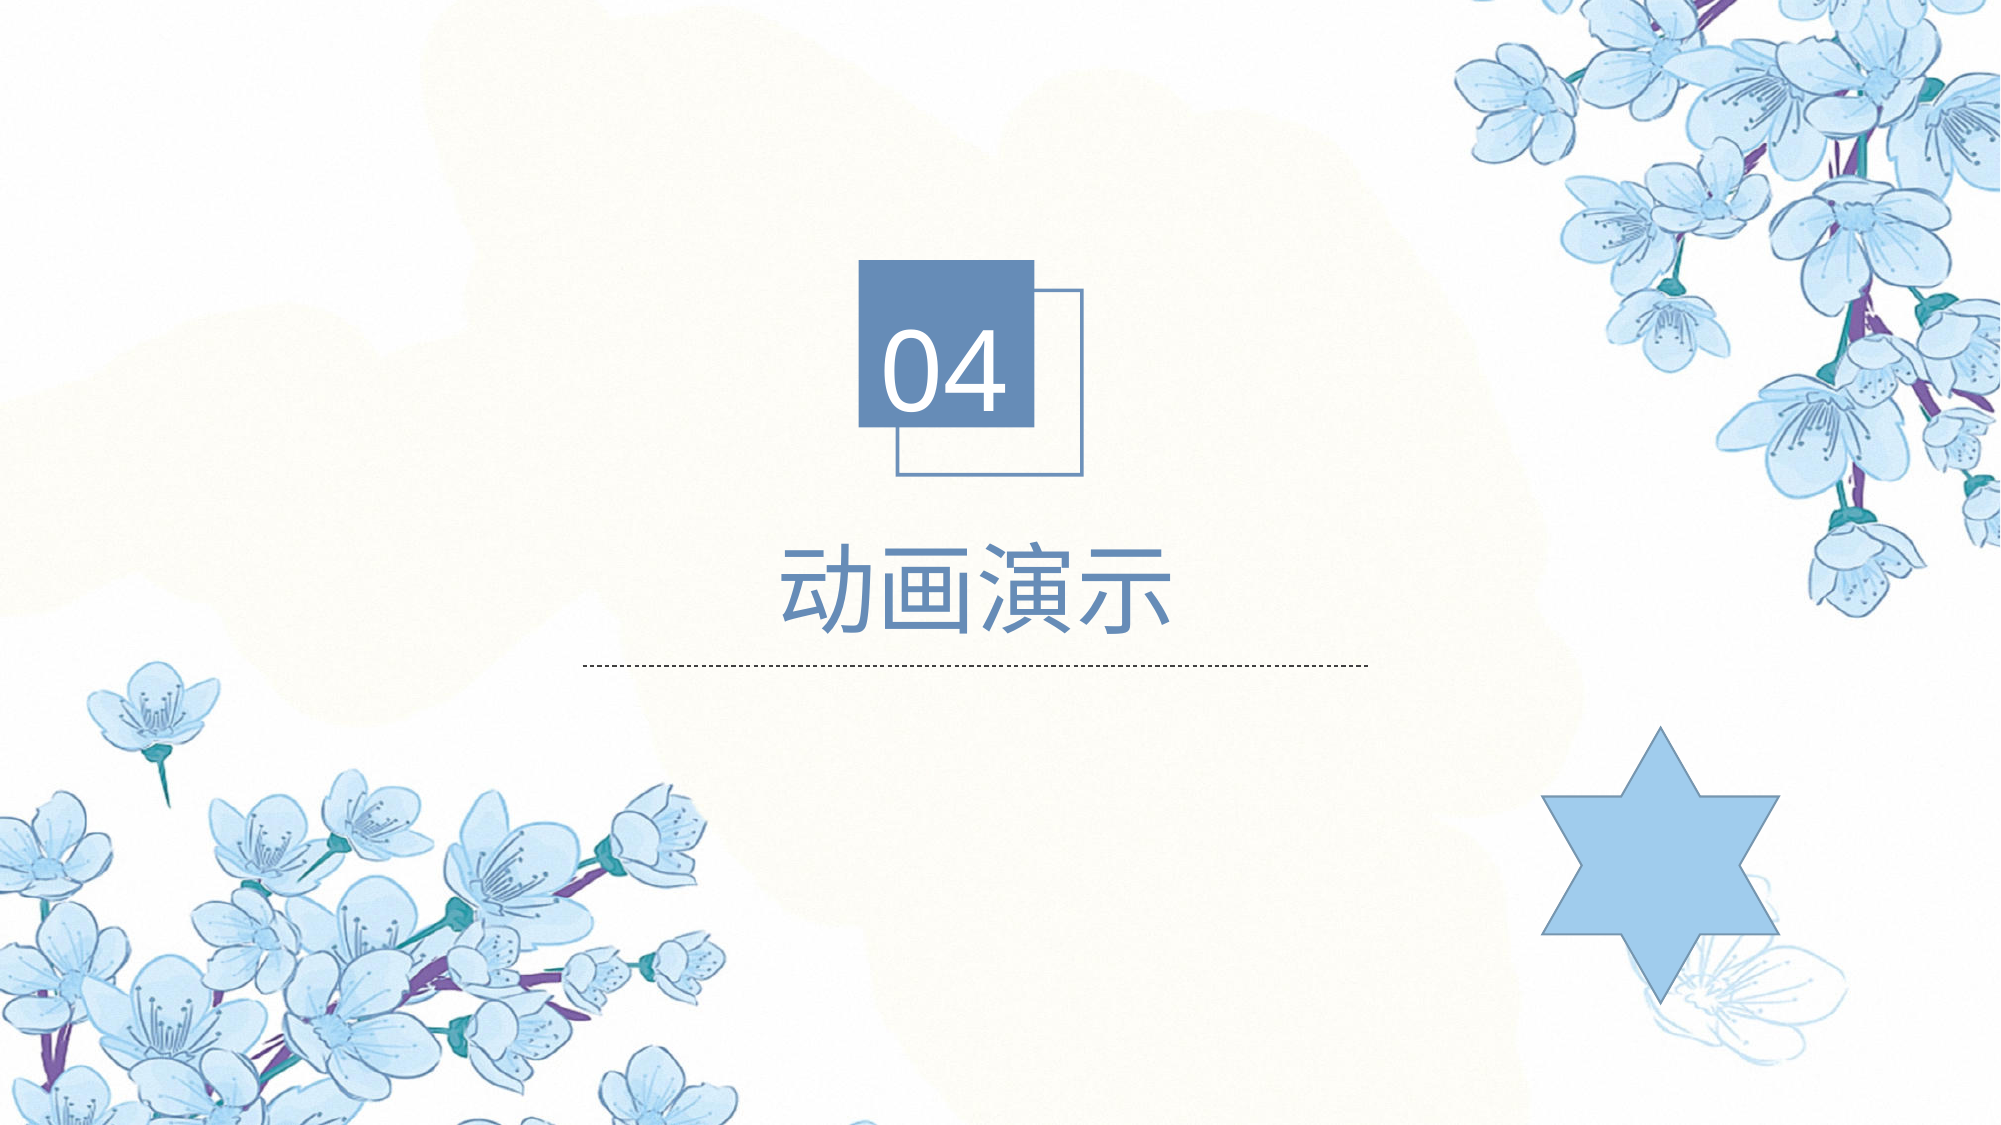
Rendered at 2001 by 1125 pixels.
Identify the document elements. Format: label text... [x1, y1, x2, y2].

text_box 动画演示 [521, 516, 1432, 657]
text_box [840, 252, 1082, 475]
picture [0, 0, 2001, 1125]
text_box [1540, 725, 1781, 1006]
